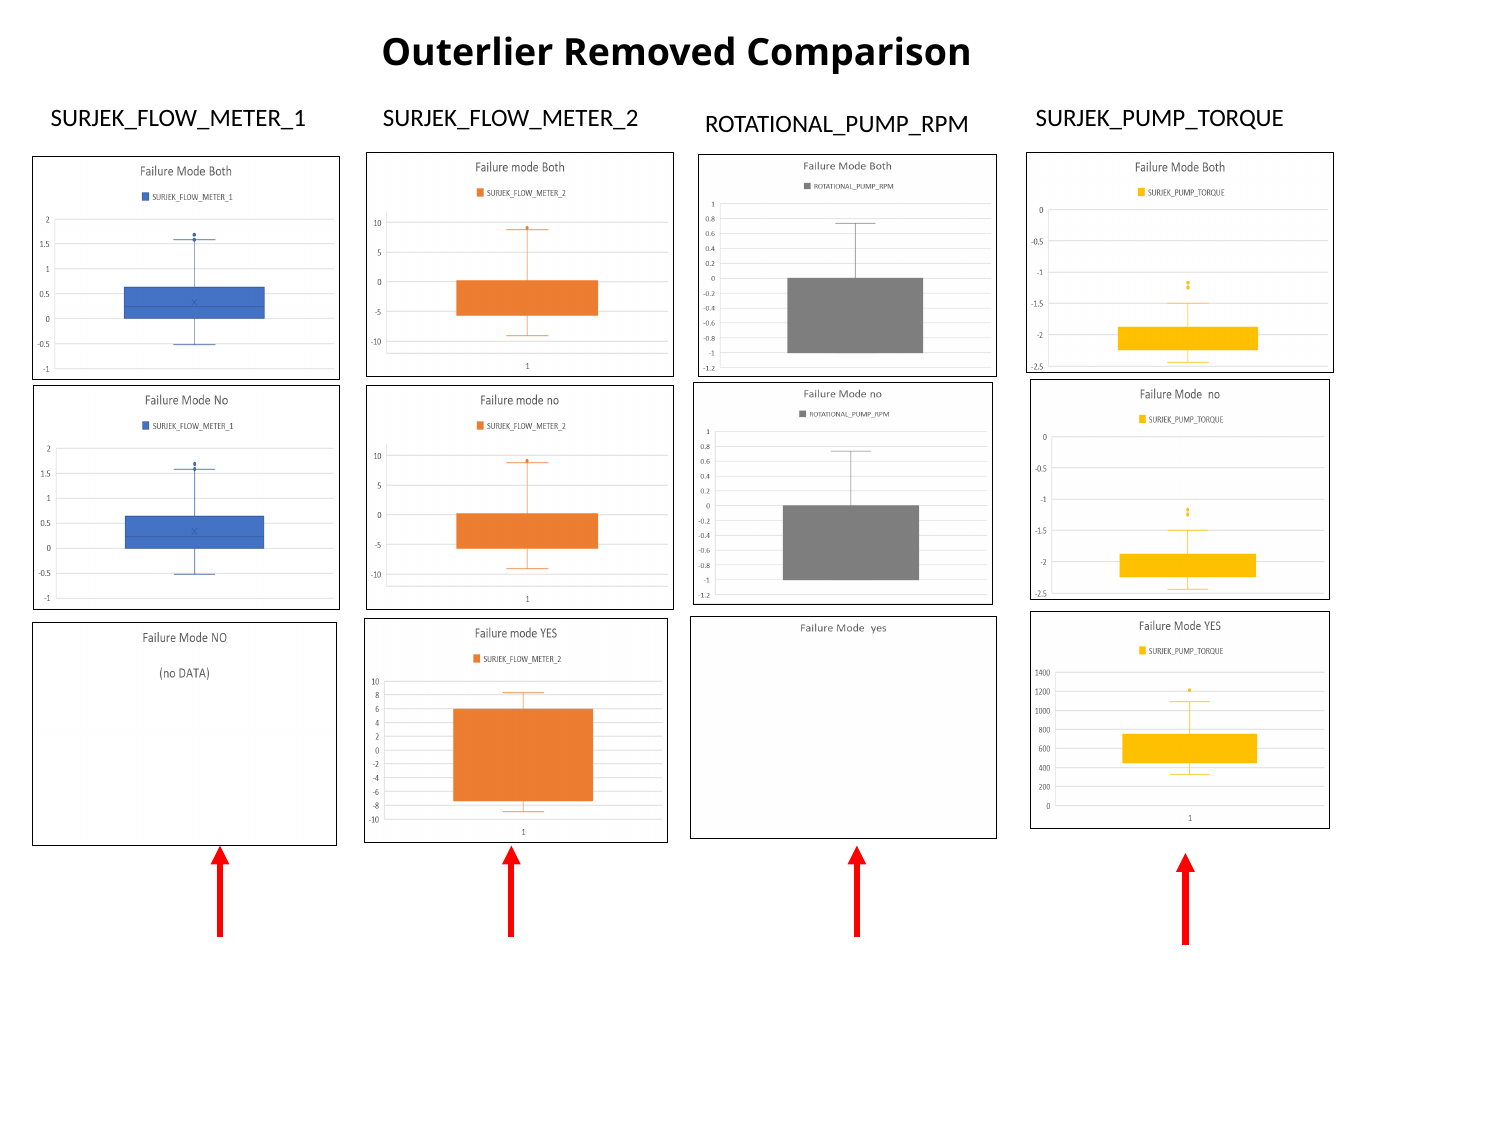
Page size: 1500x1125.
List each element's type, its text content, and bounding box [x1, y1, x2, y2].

text_box ROTATIONAL_PUMP_RPM [690, 100, 985, 145]
picture [1030, 379, 1330, 600]
text_box SURJEK_FLOW_METER_2 [368, 94, 654, 139]
picture [690, 616, 997, 839]
text_box Outerlier Removed Comparison [366, 20, 988, 81]
text_box SURJEK_PUMP_TORQUE [1020, 93, 1300, 139]
picture [32, 622, 337, 846]
picture [1030, 611, 1330, 829]
picture [1026, 152, 1334, 373]
picture [698, 154, 997, 377]
picture [366, 152, 674, 377]
picture [693, 382, 993, 605]
text_box SURJEK_FLOW_METER_1 [35, 93, 322, 139]
picture [363, 618, 668, 843]
picture [32, 156, 340, 380]
picture [366, 385, 674, 610]
picture [33, 385, 340, 610]
